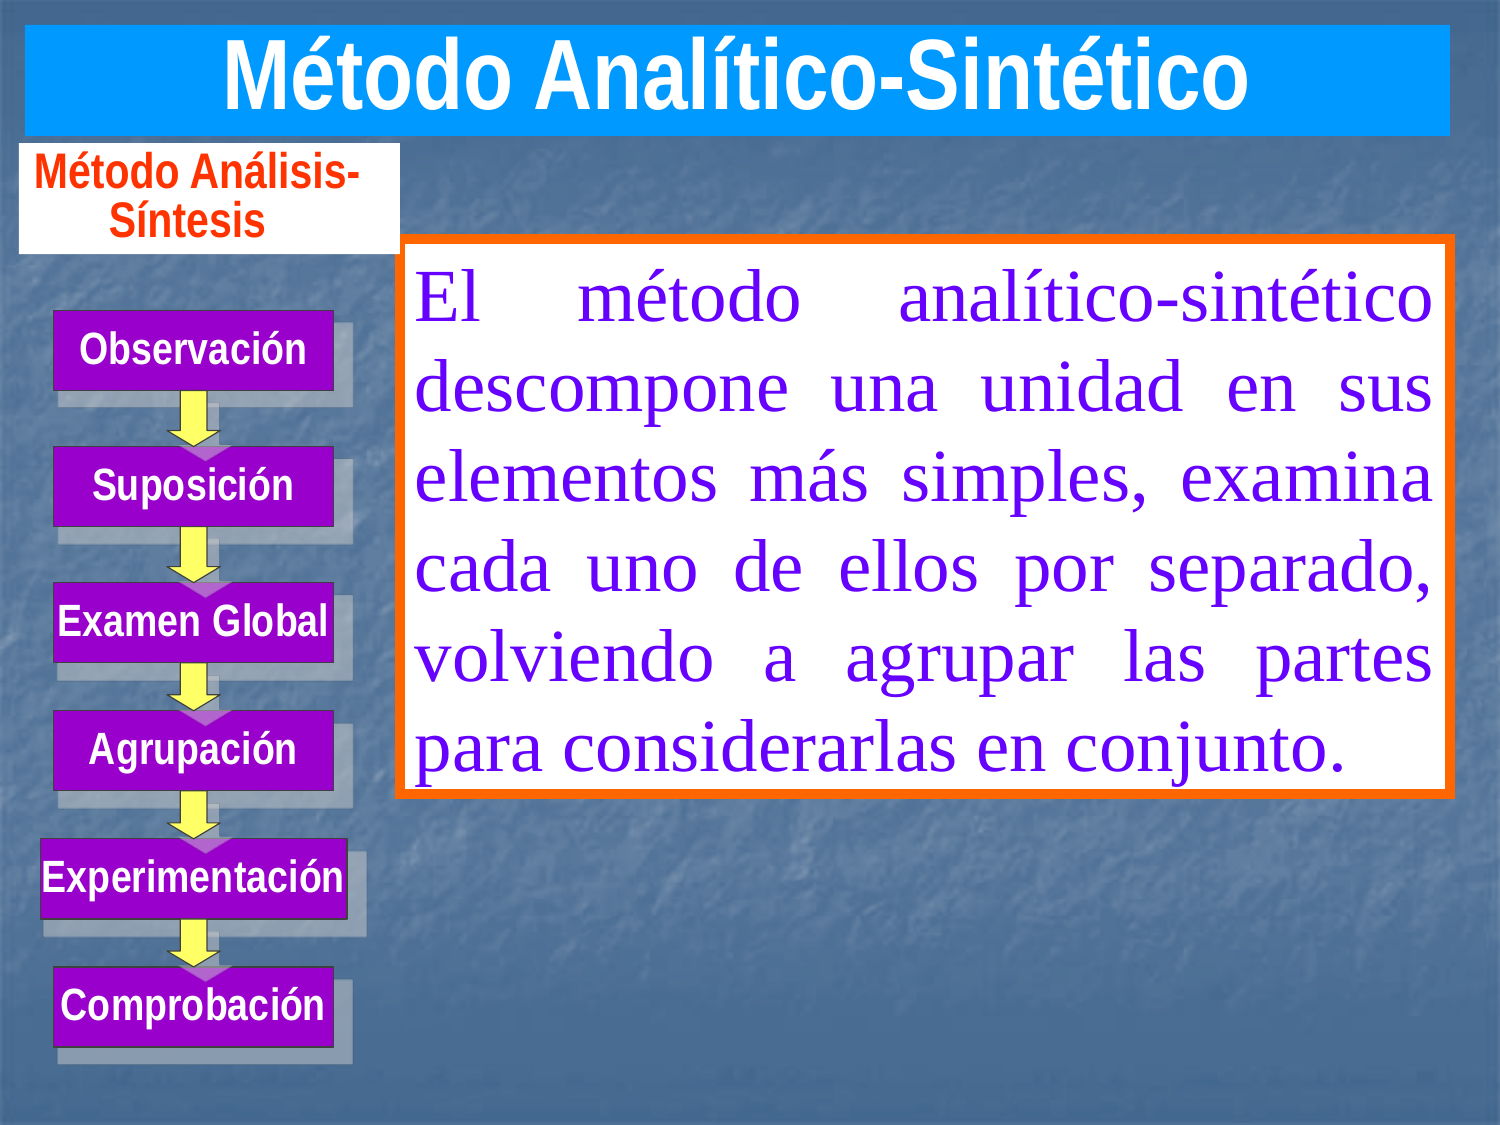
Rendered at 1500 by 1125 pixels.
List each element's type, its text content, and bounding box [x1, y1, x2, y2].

picture [20, 255, 384, 1071]
text_box Método Analítico-Sintético [24, 24, 1450, 136]
text_box El método analítico-sintético descompone una unidad en sus elementos más simples, examina cada uno de ellos por separado, volviendo a agrupar las partes para considerarlas en conjunto. [399, 238, 1450, 794]
text_box Método Análisis-Síntesis [18, 143, 400, 255]
